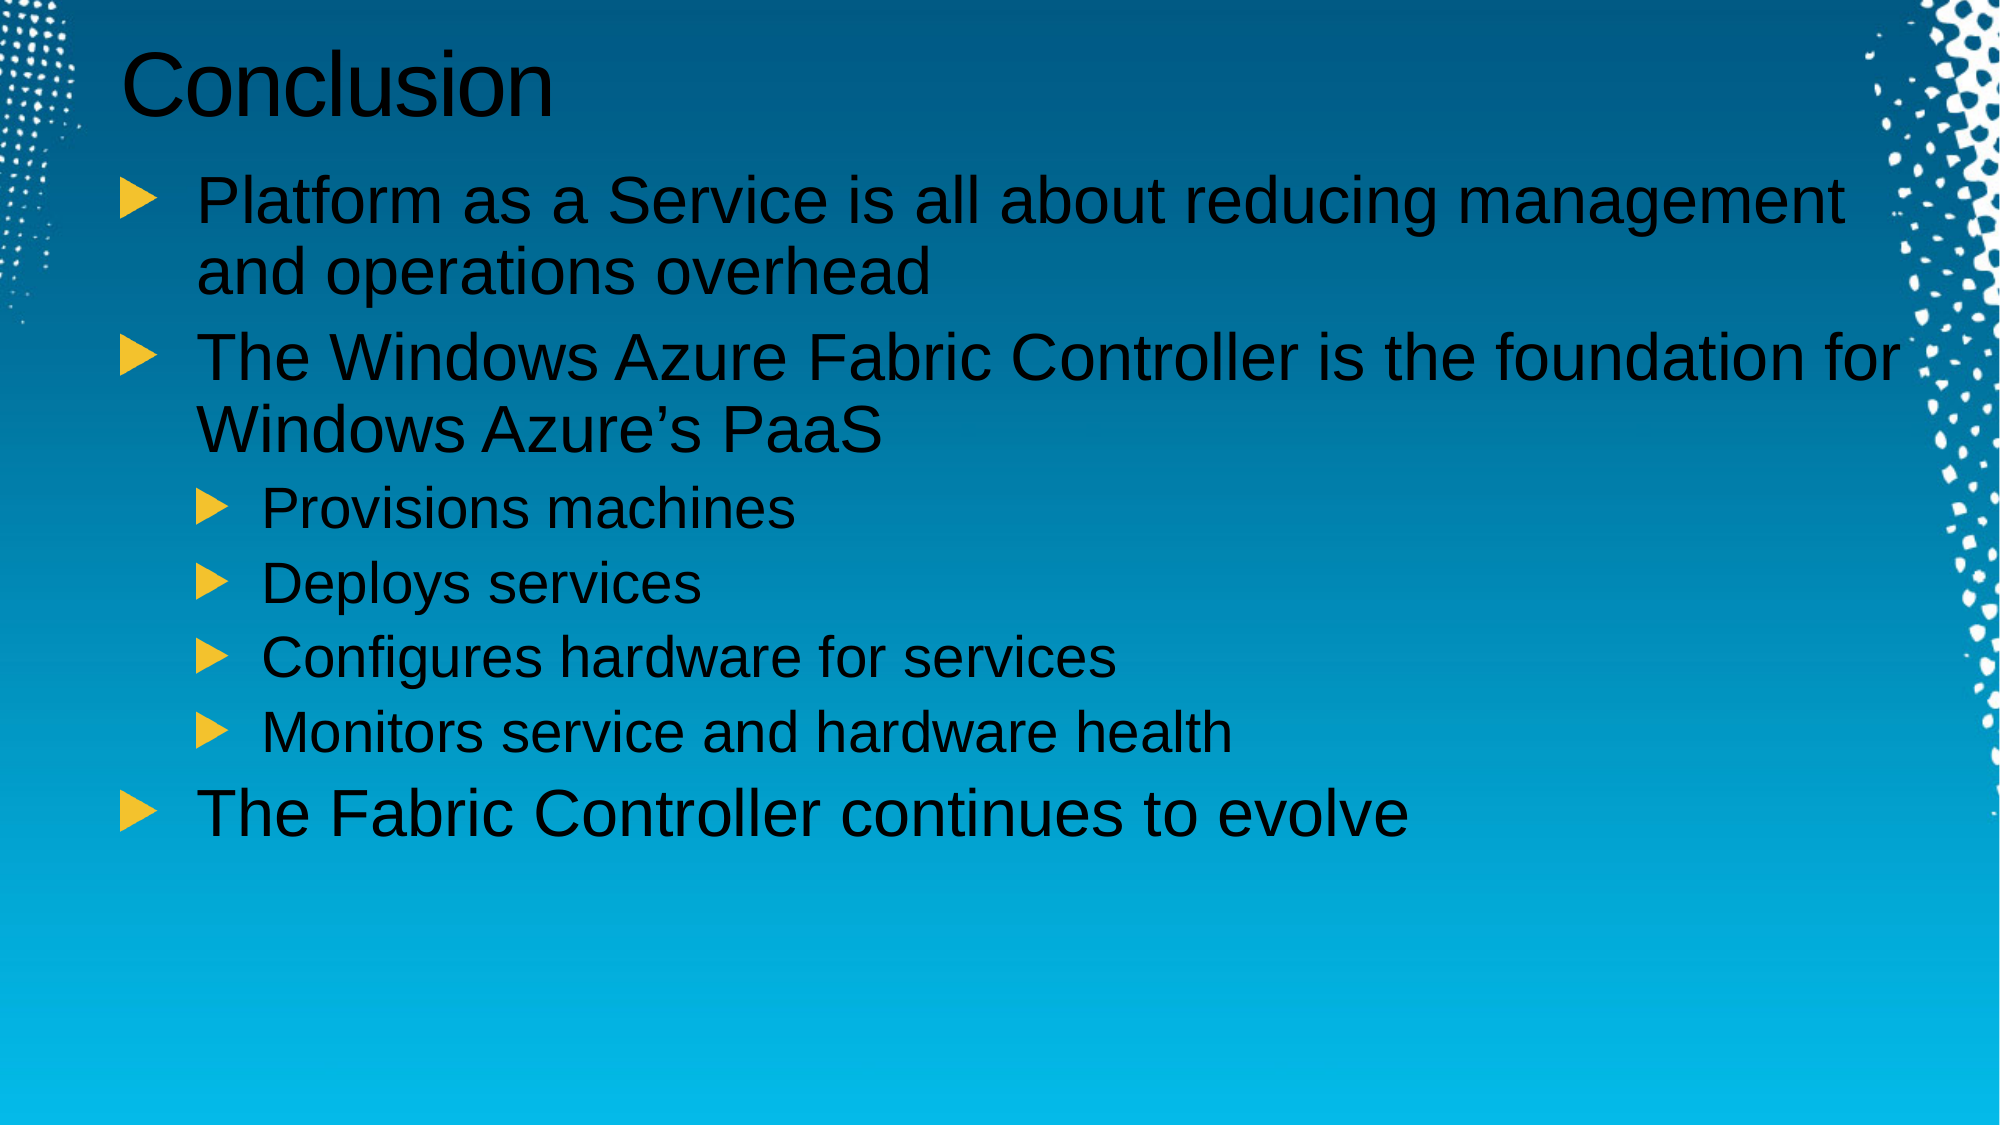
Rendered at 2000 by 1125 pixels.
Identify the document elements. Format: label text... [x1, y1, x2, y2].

picture [1946, 155, 1961, 167]
picture [41, 59, 48, 67]
picture [1984, 349, 1992, 357]
picture [1992, 438, 2000, 448]
picture [121, 178, 155, 217]
picture [42, 31, 53, 39]
picture [121, 335, 155, 374]
picture [3, 10, 11, 18]
picture [1963, 589, 1976, 607]
picture [0, 24, 9, 33]
picture [1932, 235, 1943, 241]
picture [197, 713, 226, 747]
picture [16, 22, 23, 34]
picture [38, 74, 47, 80]
picture [1930, 291, 1941, 297]
picture [55, 62, 62, 69]
picture [1955, 246, 1965, 256]
picture [1963, 278, 1976, 291]
picture [1889, 152, 1901, 165]
picture [1921, 0, 1934, 8]
picture [1925, 308, 1929, 324]
picture [33, 116, 40, 124]
picture [1935, 431, 1946, 449]
picture [1991, 637, 2000, 652]
picture [29, 27, 38, 38]
picture [1974, 683, 1985, 694]
picture [1963, 335, 1972, 344]
picture [1928, 399, 1939, 415]
picture [10, 69, 17, 78]
picture [1935, 177, 1945, 189]
title Conclusion [120, 37, 1950, 138]
picture [34, 101, 43, 111]
picture [24, 72, 32, 79]
picture [1994, 382, 2000, 391]
picture [1958, 445, 1968, 460]
picture [1982, 714, 1993, 729]
picture [1925, 257, 1932, 264]
picture [1941, 324, 1952, 332]
picture [30, 14, 40, 23]
picture [58, 32, 66, 41]
picture [26, 57, 34, 68]
picture [18, 0, 29, 6]
picture [1952, 502, 1967, 516]
picture [1955, 557, 1965, 573]
picture [197, 639, 226, 672]
picture [17, 129, 23, 136]
picture [1972, 570, 1986, 583]
picture [1950, 359, 1960, 366]
picture [1963, 535, 1977, 550]
picture [1946, 525, 1956, 533]
picture [1979, 657, 1995, 676]
picture [33, 0, 42, 10]
picture [0, 155, 5, 163]
picture [13, 41, 25, 49]
picture [1942, 269, 1953, 276]
picture [1968, 481, 1978, 492]
picture [1973, 368, 1982, 380]
picture [1978, 517, 1987, 527]
picture [1970, 426, 1980, 436]
picture [1991, 747, 2000, 765]
picture [1926, 344, 1939, 358]
picture [56, 47, 64, 55]
picture [1990, 492, 2000, 505]
picture [1980, 460, 1987, 469]
picture [47, 0, 57, 10]
picture [1953, 301, 1962, 312]
picture [54, 76, 60, 83]
list Platform as a Service is all about reducing management and operations overhead The Windows Azure Fabric Controller is the foundation for Windows Azure’s PaaS Provisions machines Deploys services Configures hardware for services Monitors service and hardware health The Fabric Controller continues to evolve [120, 165, 1925, 873]
picture [1972, 312, 1985, 322]
picture [1925, 141, 1935, 155]
picture [1957, 187, 1971, 200]
picture [28, 42, 36, 53]
picture [1925, 200, 1934, 207]
picture [197, 564, 226, 598]
picture [43, 42, 49, 53]
picture [18, 13, 26, 19]
picture [31, 131, 37, 138]
picture [0, 40, 9, 45]
picture [1942, 465, 1958, 483]
picture [1935, 0, 2000, 306]
picture [1969, 625, 1985, 642]
picture [9, 84, 15, 91]
picture [1983, 404, 1992, 414]
picture [1945, 213, 1955, 220]
picture [11, 55, 21, 64]
picture [1995, 582, 2000, 595]
picture [121, 791, 155, 830]
picture [1925, 367, 1930, 377]
picture [16, 143, 21, 151]
picture [197, 489, 226, 523]
picture [1981, 604, 2000, 620]
picture [1929, 27, 1944, 37]
picture [1935, 379, 1948, 391]
picture [1988, 691, 2000, 709]
picture [1988, 547, 2000, 561]
picture [6, 97, 12, 105]
picture [45, 16, 55, 24]
picture [1993, 321, 2000, 339]
picture [33, 88, 42, 97]
picture [1948, 413, 1958, 424]
picture [1960, 392, 1970, 403]
